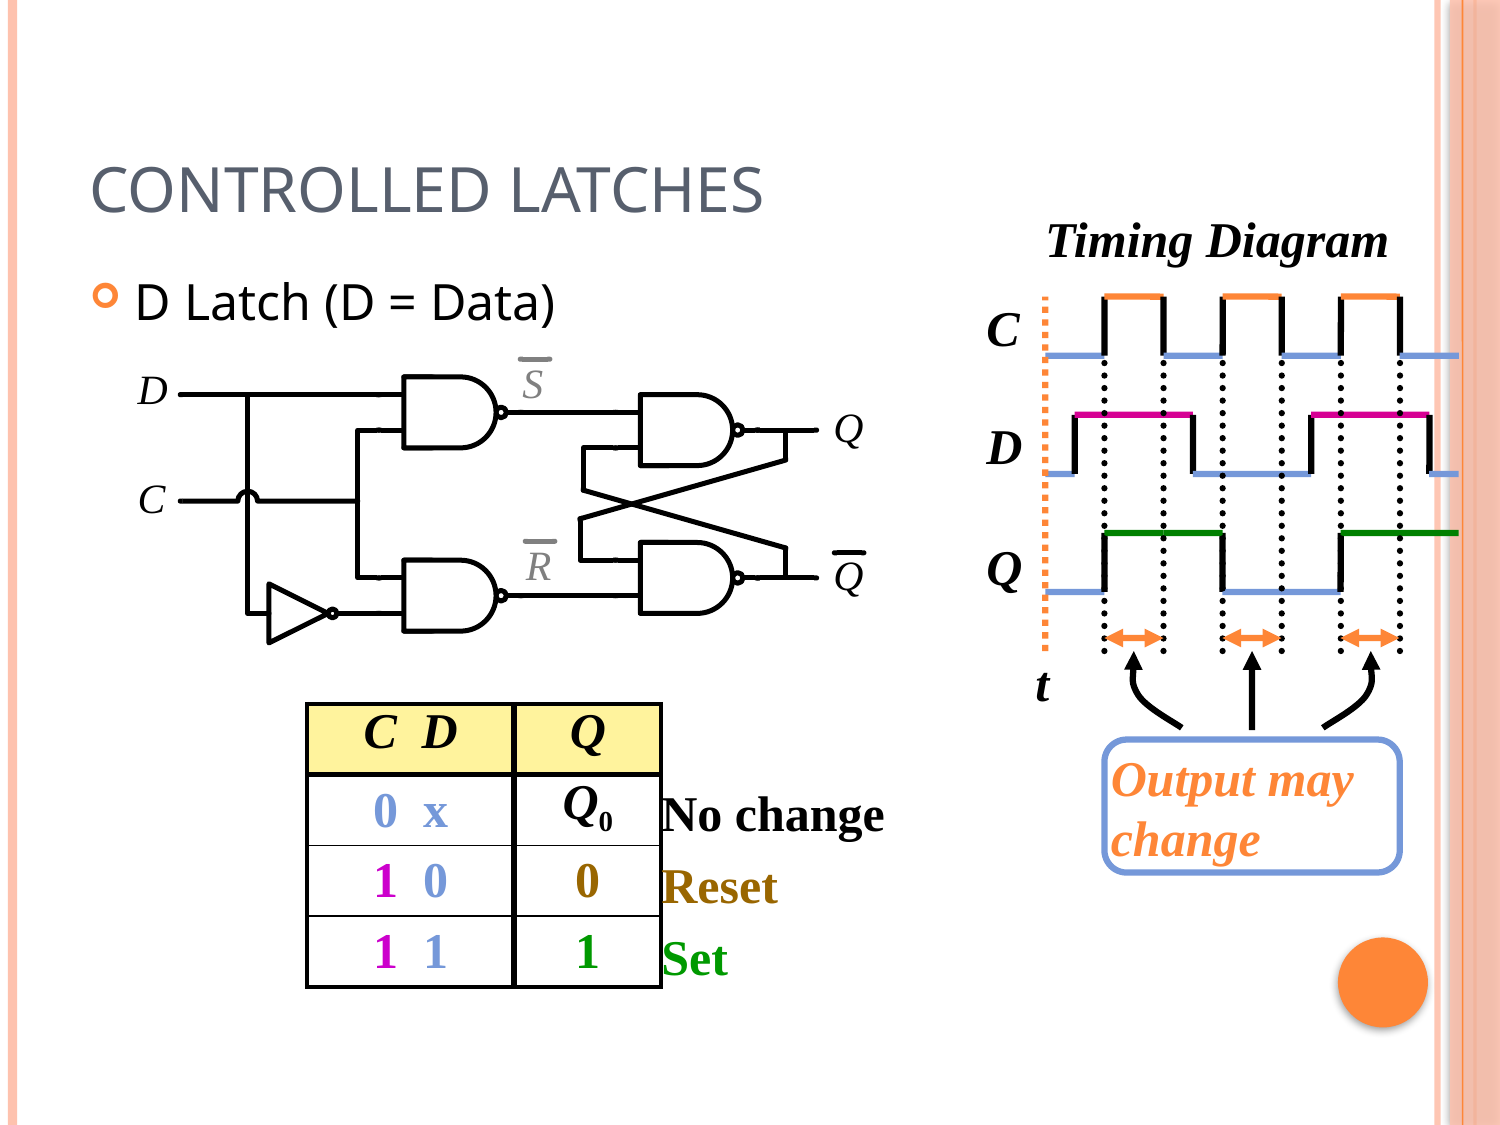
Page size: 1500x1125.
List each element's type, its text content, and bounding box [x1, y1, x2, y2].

list D Latch (D = Data) [75, 262, 1338, 1062]
title Controlled Latches [75, 45, 1338, 233]
text_box [1338, 651, 1378, 719]
text_box [1340, 631, 1400, 645]
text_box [113, 322, 885, 657]
text_box Output may change [1338, 739, 1400, 873]
text_box Timing Diagram [1045, 207, 1430, 268]
